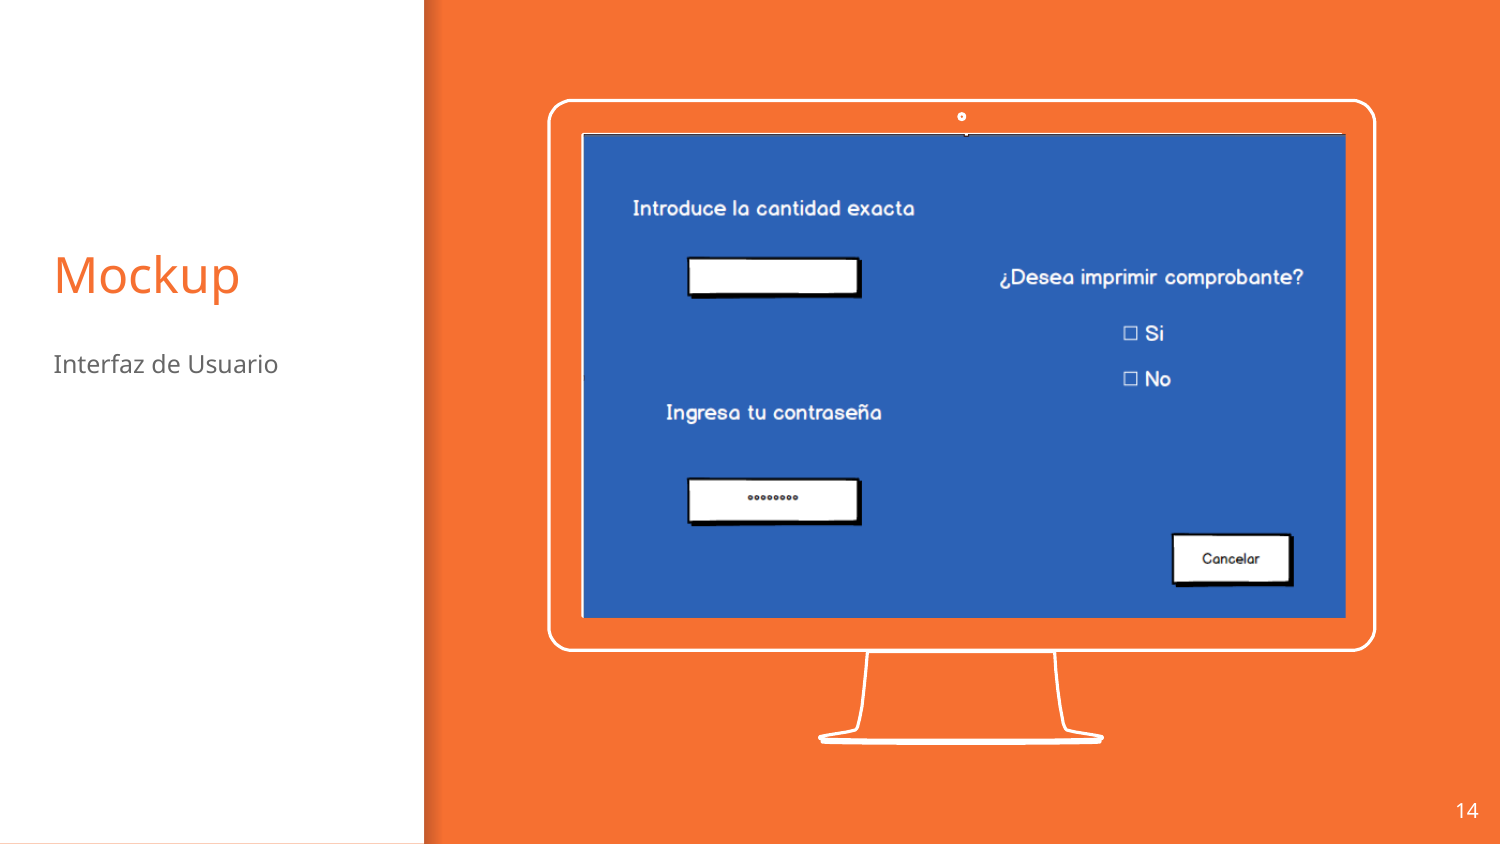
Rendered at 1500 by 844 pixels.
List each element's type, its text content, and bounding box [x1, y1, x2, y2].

text_box [548, 100, 1375, 744]
picture [583, 134, 1346, 618]
list Interfaz de Usuario [38, 328, 375, 748]
slide_number 14 [1403, 779, 1494, 844]
title Mockup [38, 94, 375, 319]
